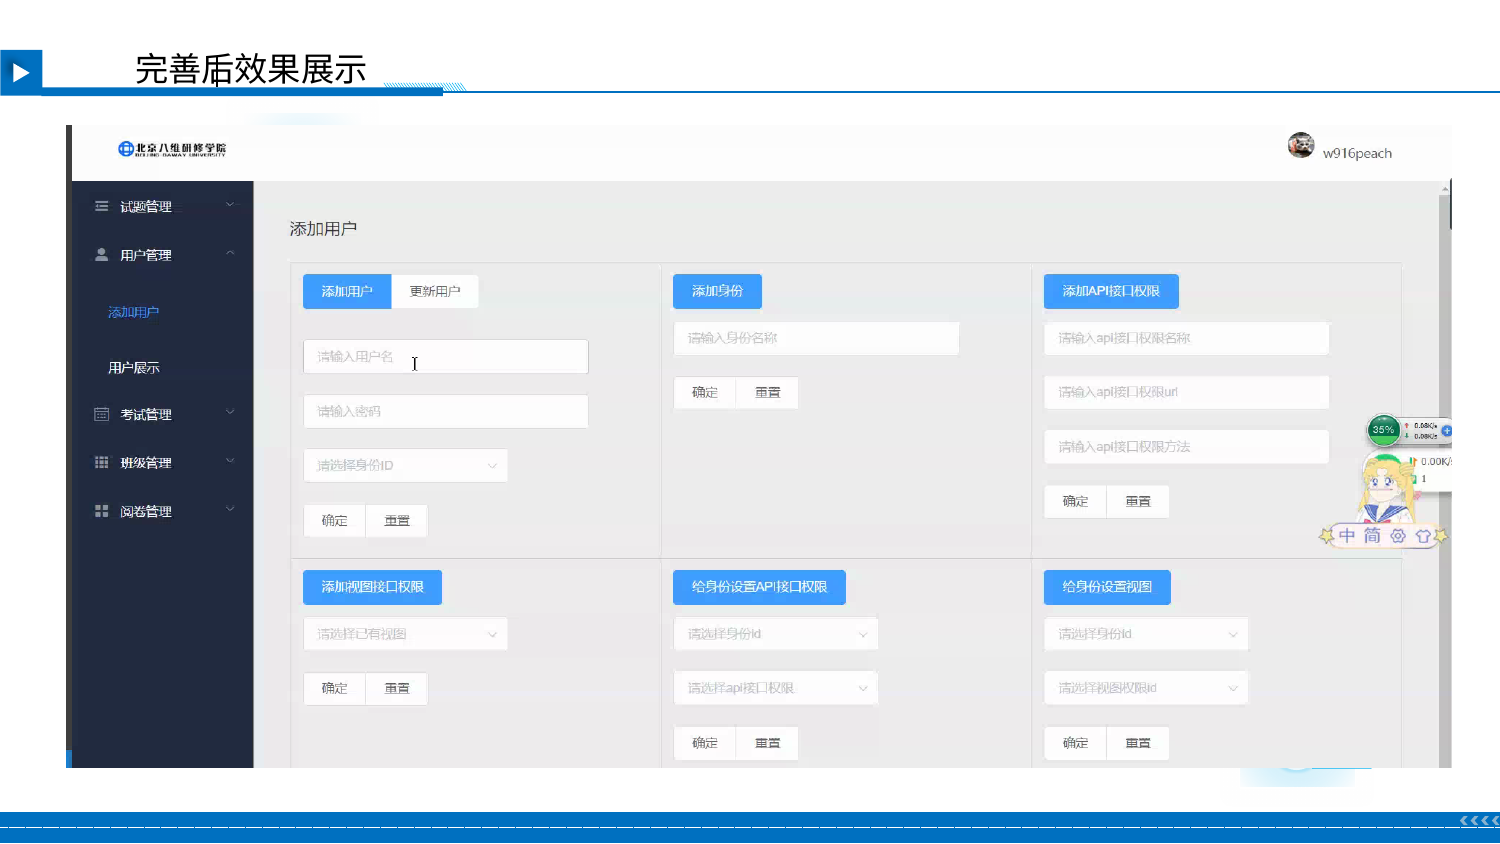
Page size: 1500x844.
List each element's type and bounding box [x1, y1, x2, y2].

text_box [65, 124, 1453, 769]
text_box [0, 40, 1500, 97]
